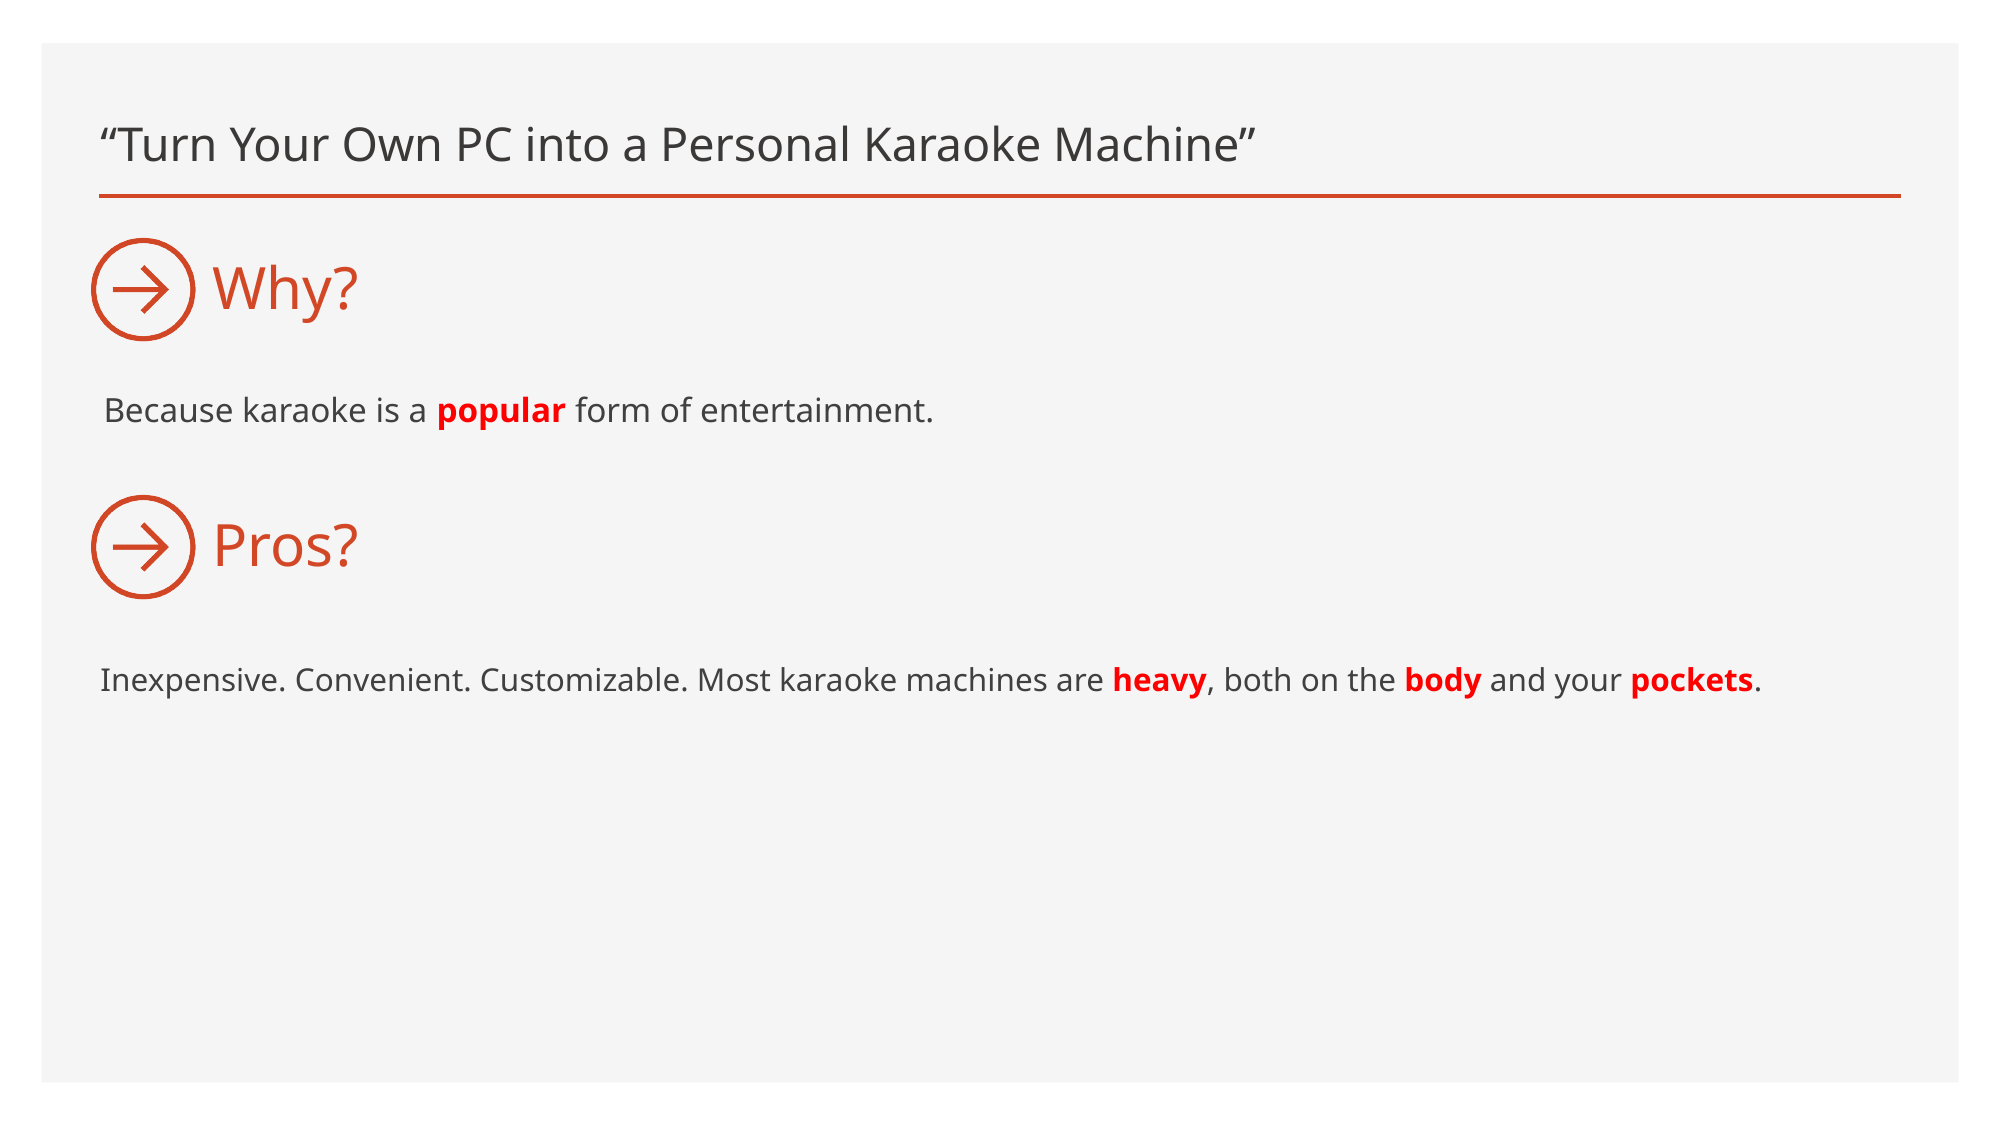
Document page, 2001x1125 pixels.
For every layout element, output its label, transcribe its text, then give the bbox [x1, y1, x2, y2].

text_box Because karaoke is a popular form of entertainment. [88, 384, 1875, 453]
title “Turn Your Own PC into a Personal Karaoke Machine” [85, 73, 1368, 179]
text_box Pros? [198, 532, 950, 602]
text_box Why? [198, 275, 950, 344]
picture [88, 235, 198, 345]
picture [88, 492, 198, 602]
text_box Inexpensive. Convenient. Customizable. Most karaoke machines are heavy, both on the body and your pockets. [85, 658, 1921, 727]
